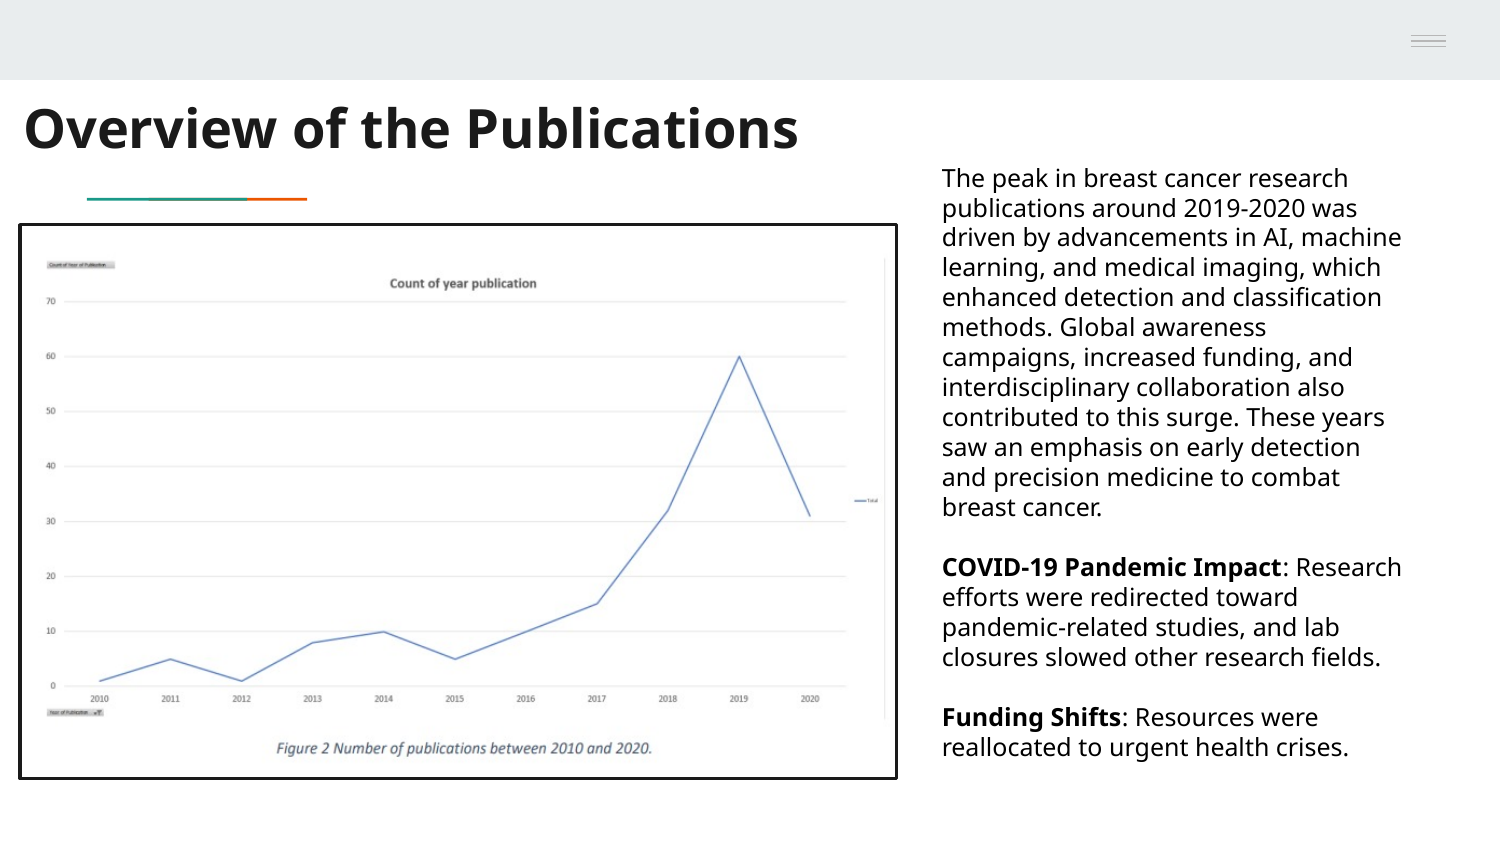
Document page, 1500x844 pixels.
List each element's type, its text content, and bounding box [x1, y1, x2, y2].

title Overview of the Publications [8, 79, 1381, 159]
text_box The peak in breast cancer research publications around 2019-2020 was driven by advancements in AI, machine learning, and medical imaging, which enhanced detection and classification methods. Global awareness campaigns, increased funding, and interdisciplinary collaboration also contributed to this surge. These years saw an emphasis on early detection and precision medicine to combat breast cancer. COVID-19 Pandemic Impact: Research efforts were redirected toward pandemic-related studies, and lab closures slowed other research fields. Funding Shifts: Resources were reallocated to urgent health crises. [926, 147, 1421, 776]
picture [21, 225, 896, 778]
